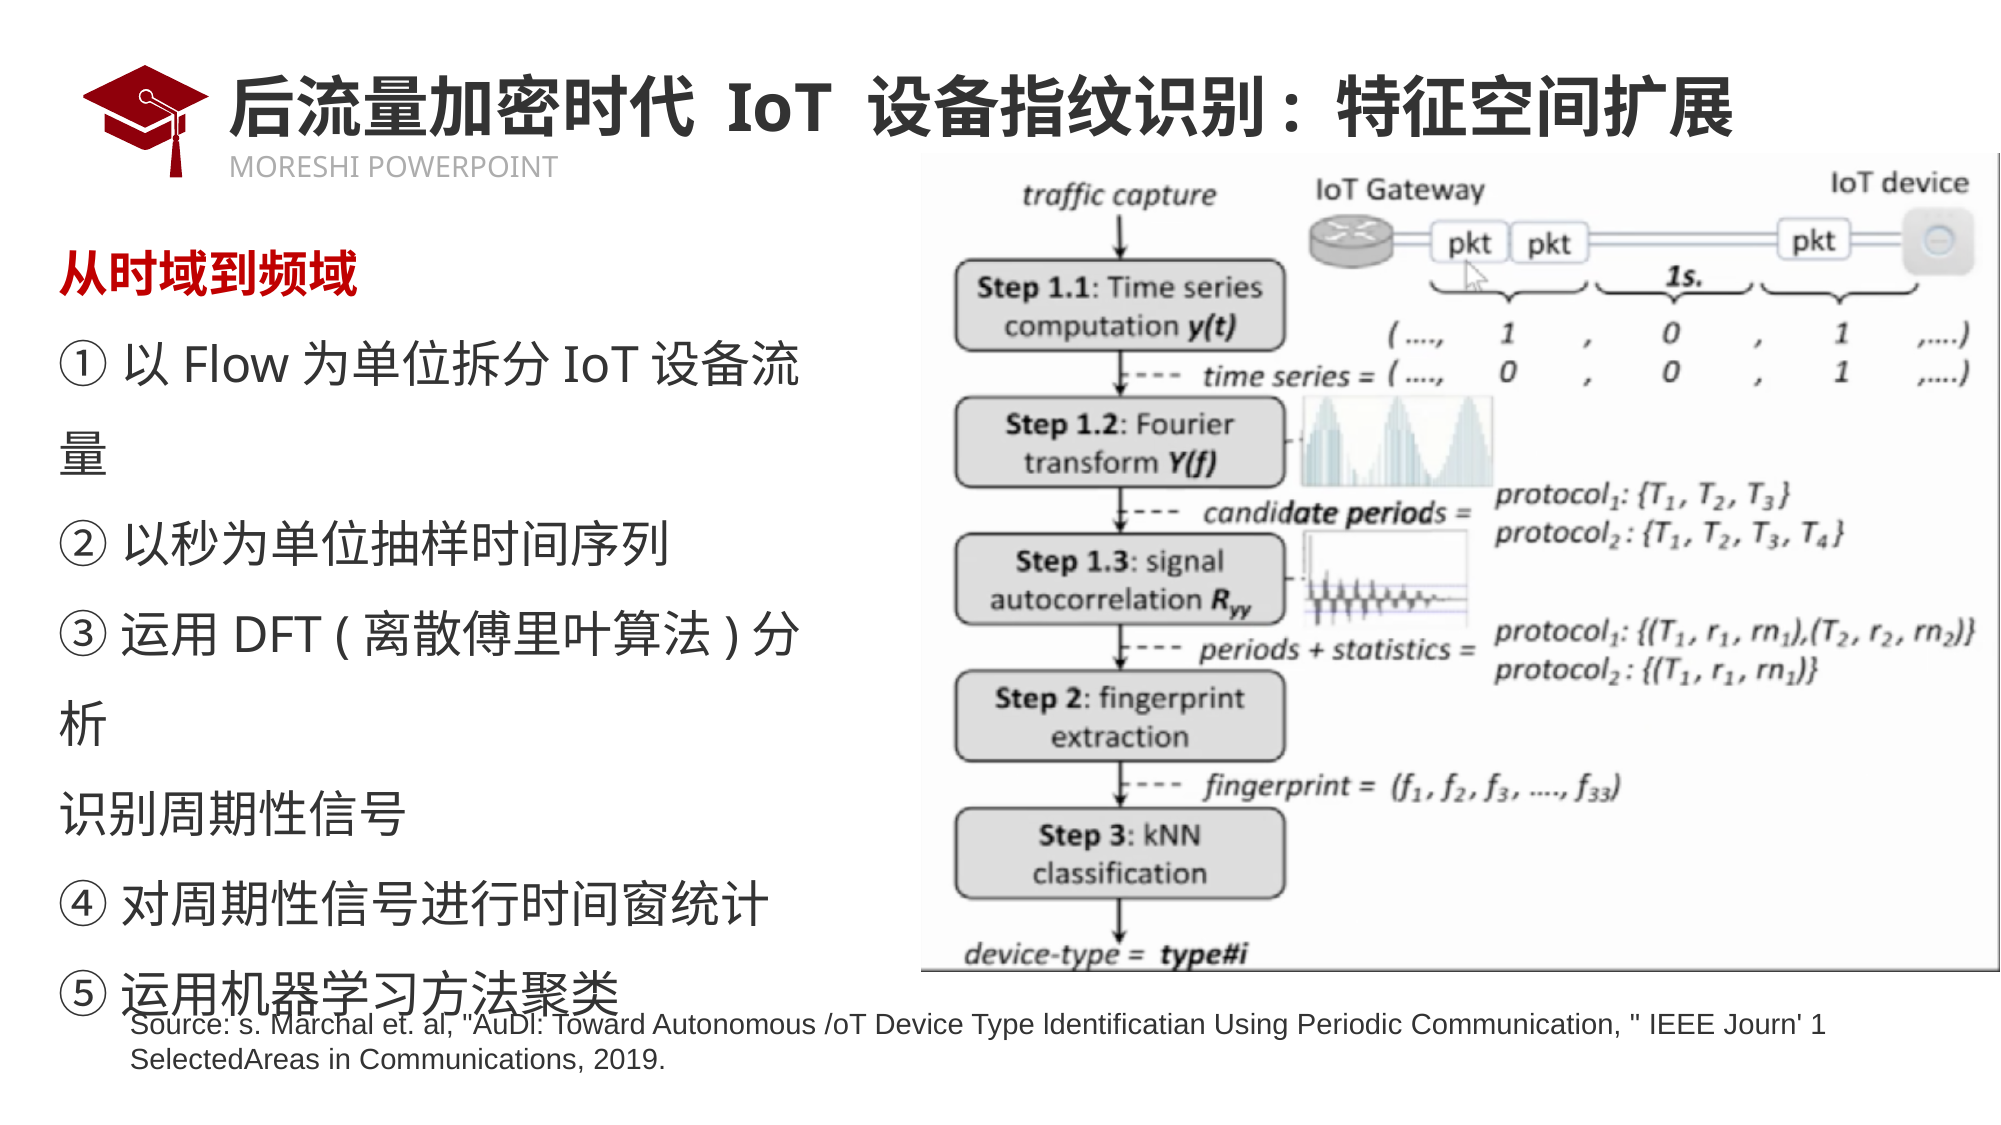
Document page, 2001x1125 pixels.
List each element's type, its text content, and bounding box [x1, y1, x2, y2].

title 后流量加密时代 IoT 设备指纹识别: 特征空间扩展 [213, 55, 1862, 165]
text_box 从时域到频域 ①以Flow为单位拆分IoT设备流量 ②以秒为单位抽样时间序列 ③运用DFT (离散傅里叶算法)分析 识别周期性信号 ④对周期性信号进行时间窗统计 ⑤运用机器学习方法聚类 [43, 204, 825, 1030]
picture [921, 153, 2000, 972]
text_box Source: s. Marchal et. al, "AuDl: Toward Autonomous /oT Device Type ldentificatian Using Periodic Communication, " IEEE Journ' 1 SelectedAreas in Communications, 2019. [115, 998, 1885, 1083]
